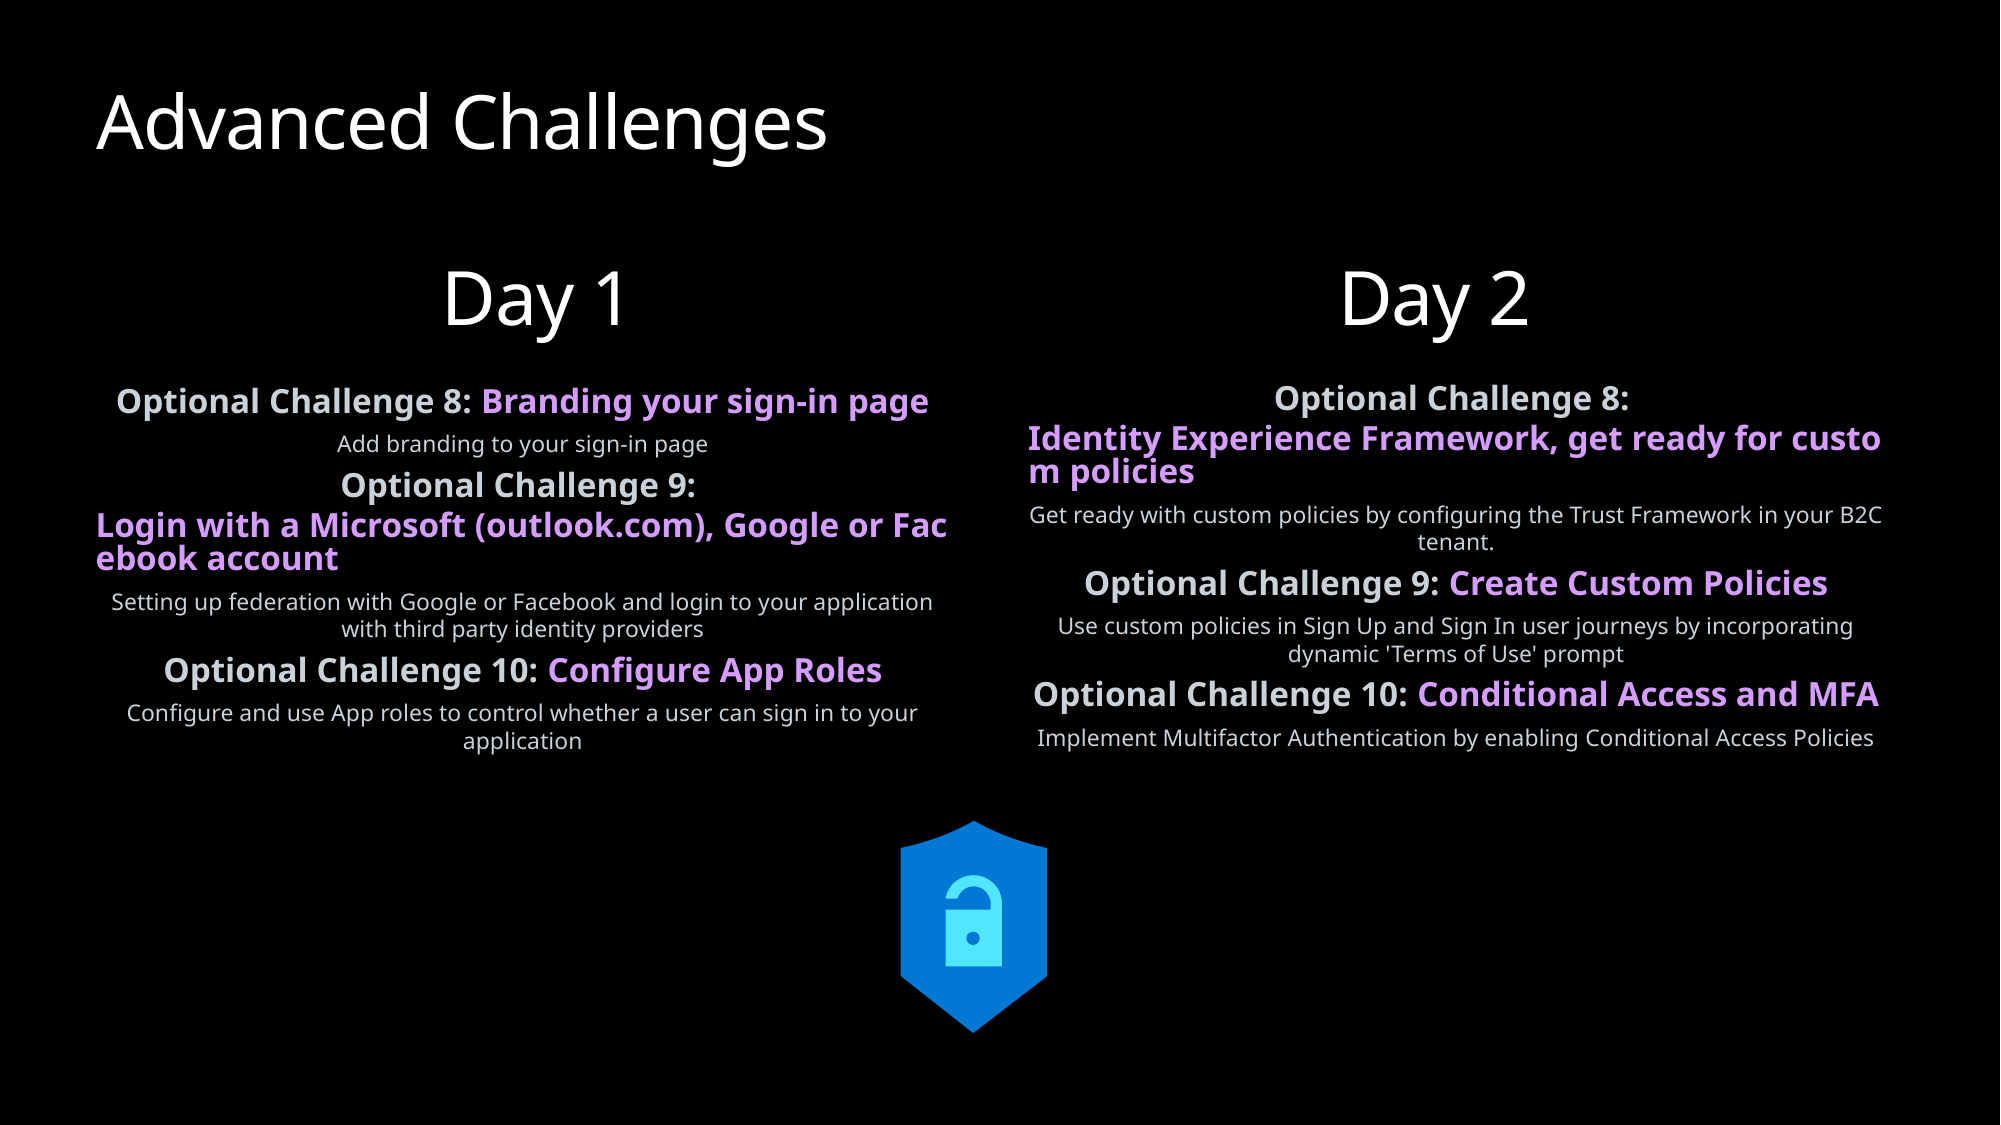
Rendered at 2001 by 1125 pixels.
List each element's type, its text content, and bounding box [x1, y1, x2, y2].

list Optional Challenge 8: Identity Experience Framework, get ready for custom policies Get ready with custom policies by configuring the Trust Framework in your B2C tenant. Optional Challenge 9: Create Custom Policies Use custom policies in Sign Up and Sign In user journeys by incorporating dynamic 'Terms of Use' prompt Optional Challenge 10: Conditional Access and MFA Implement Multifactor Authentication by enabling Conditional Access Policies [1028, 377, 1885, 771]
list Optional Challenge 8: Branding your sign-in page Add branding to your sign-in page Optional Challenge 9: Login with a Microsoft (outlook.com), Google or Facebook account Setting up federation with Google or Facebook and login to your application with third party identity providers Optional Challenge 10: Configure App Roles Configure and use App roles to control whether a user can sign in to your application [95, 380, 951, 771]
title Advanced Challenges [96, 75, 1904, 166]
text_box Day 2 [1338, 250, 1656, 341]
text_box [900, 821, 1048, 1034]
text_box Day 1 [441, 250, 662, 341]
